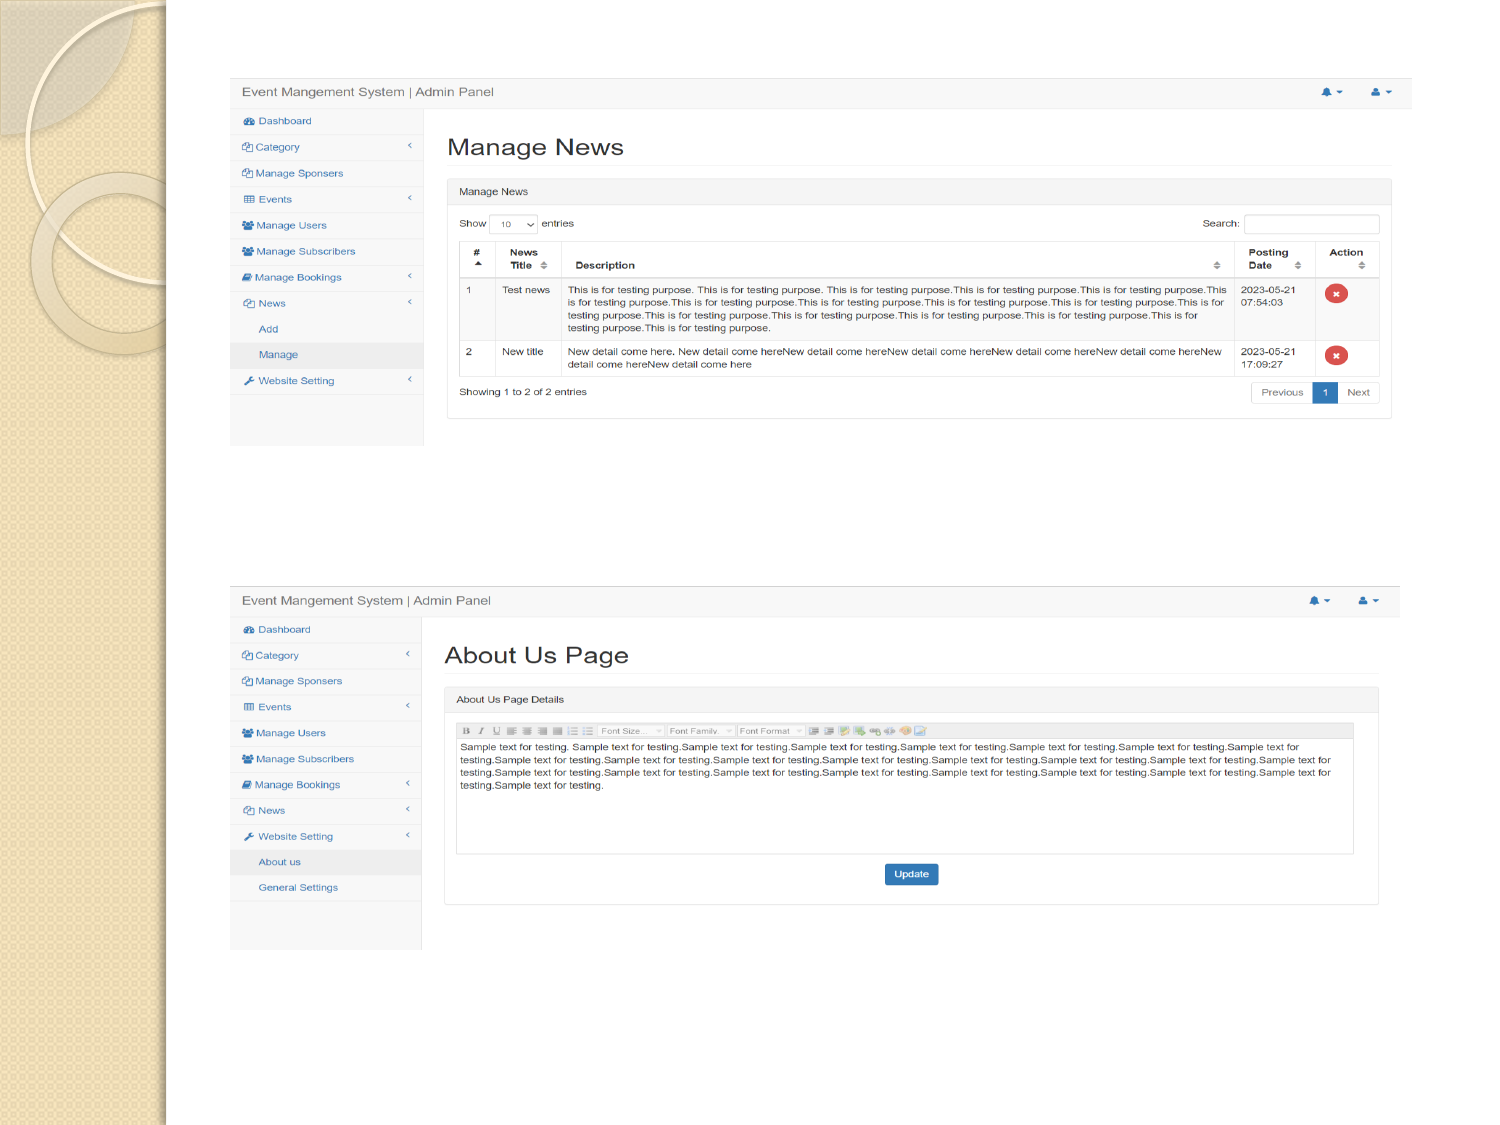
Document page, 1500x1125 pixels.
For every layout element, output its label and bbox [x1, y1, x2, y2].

picture [229, 77, 1412, 446]
picture [229, 585, 1400, 950]
